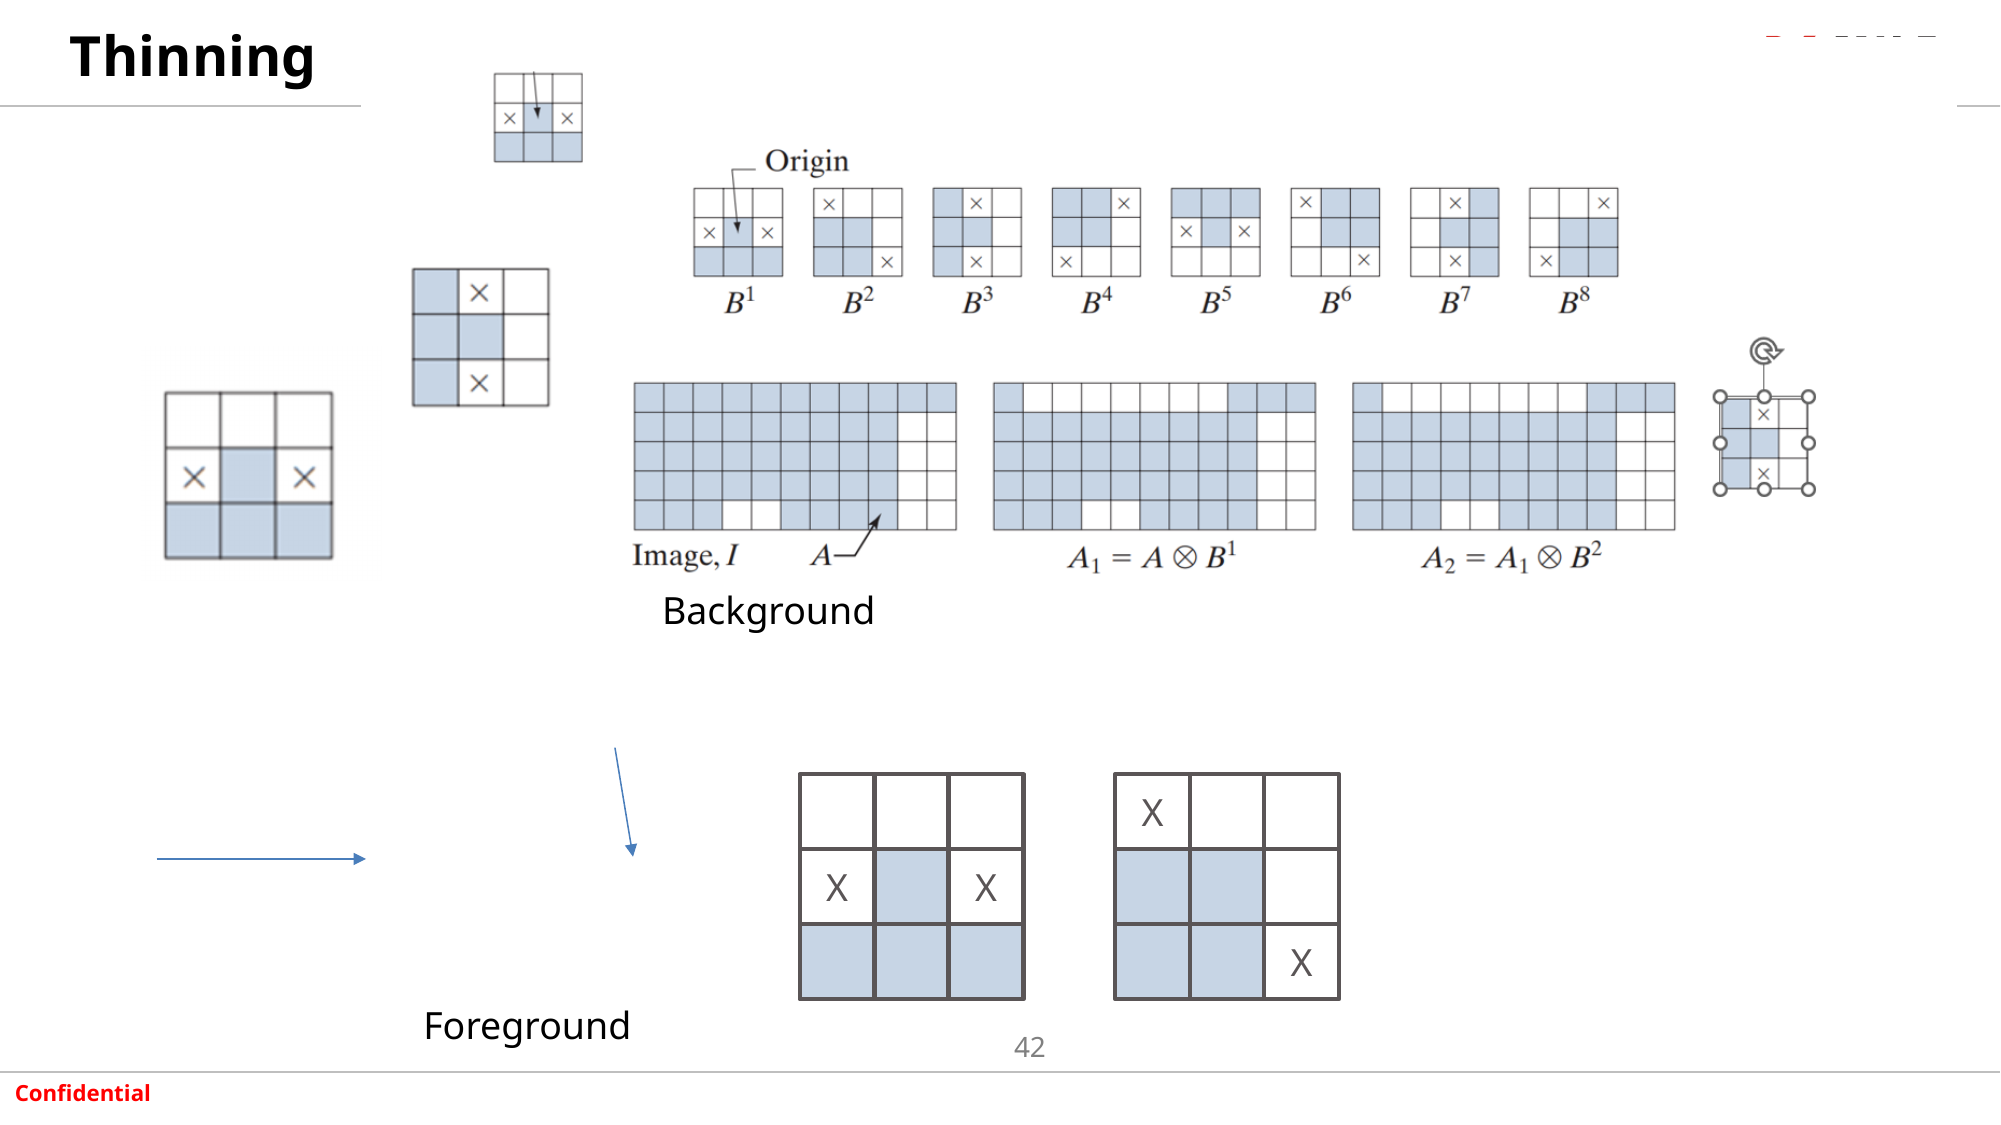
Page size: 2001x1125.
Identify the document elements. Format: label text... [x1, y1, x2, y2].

title Thinning [55, 23, 1270, 85]
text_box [1114, 774, 1340, 1000]
text_box Foreground [408, 994, 647, 1055]
picture [142, 26, 1957, 622]
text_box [614, 747, 634, 857]
text_box Background [647, 633, 891, 640]
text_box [799, 774, 1024, 1000]
